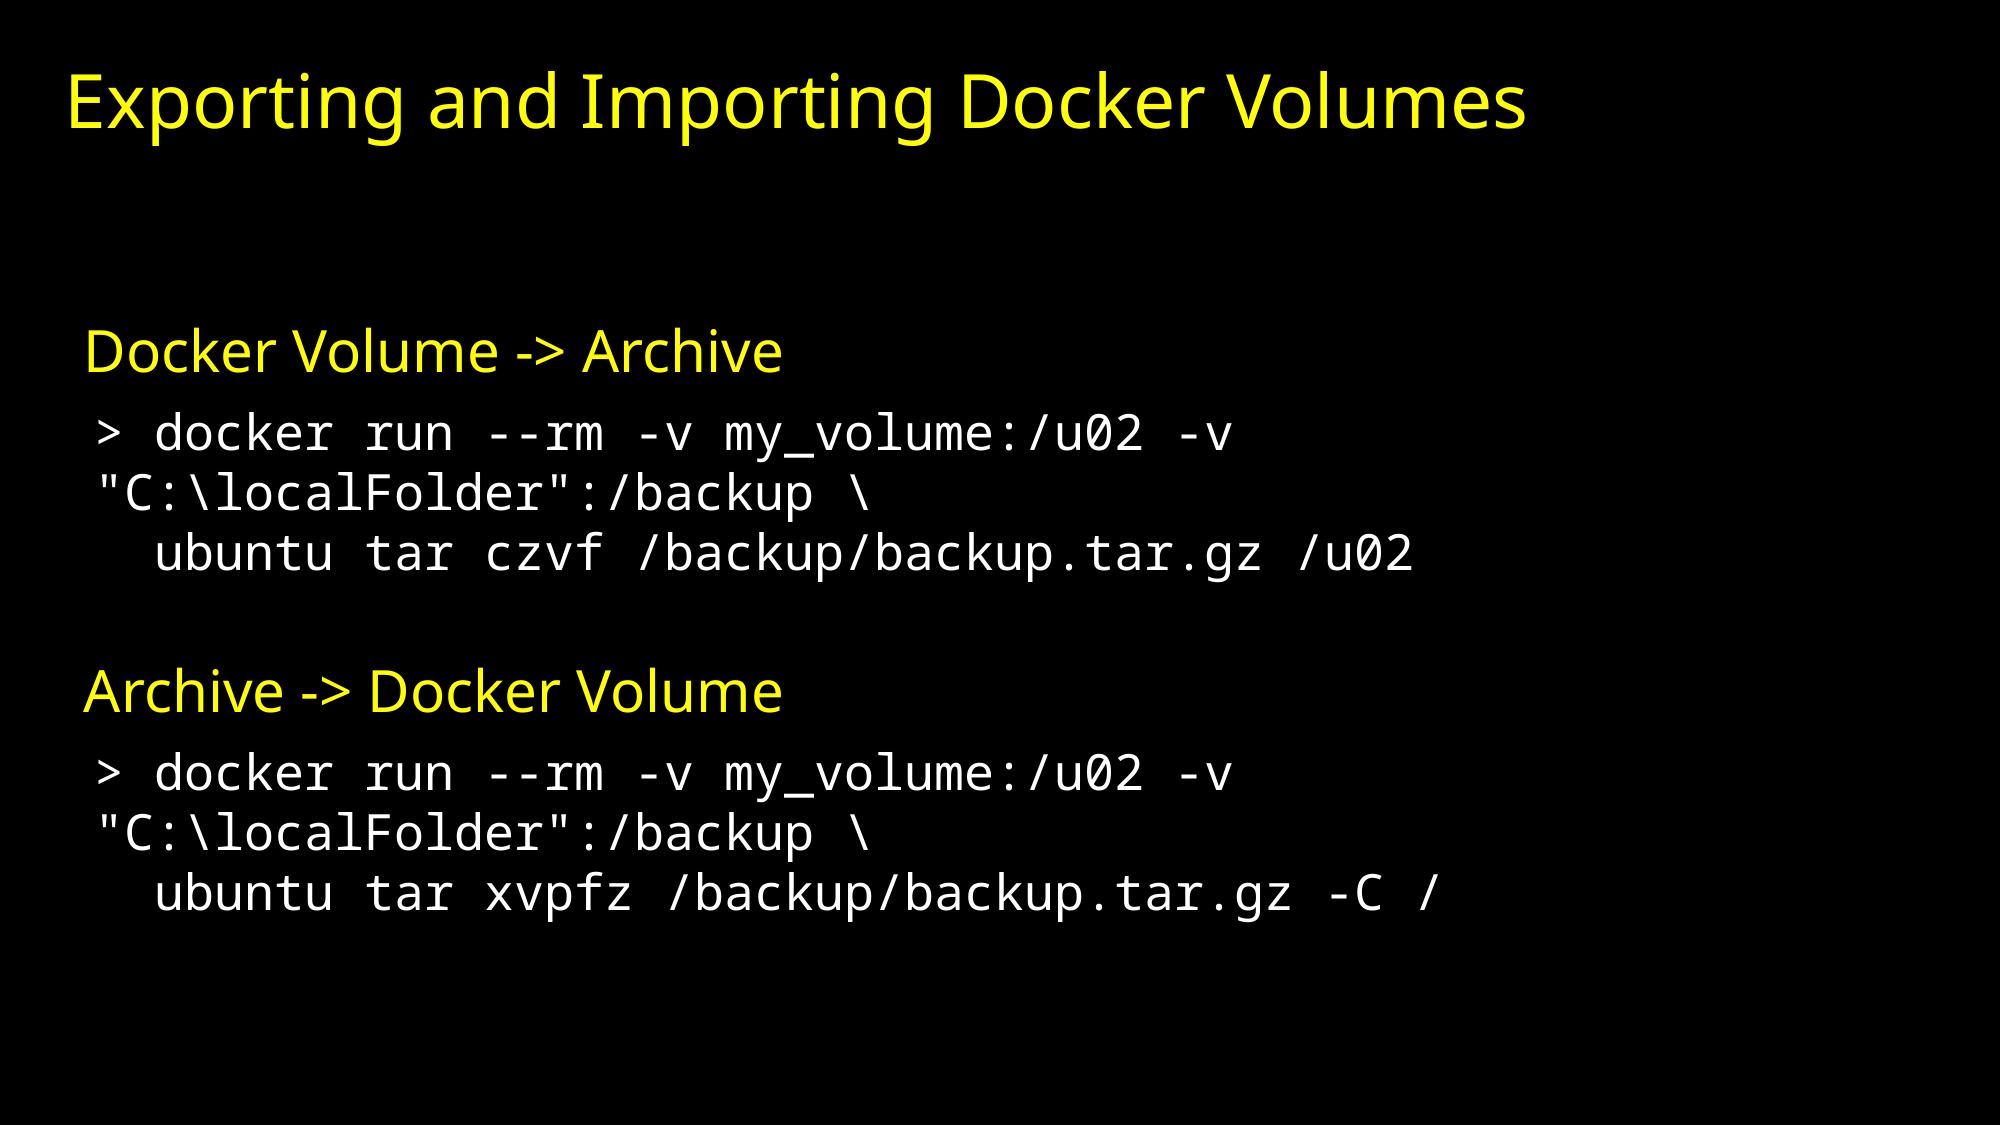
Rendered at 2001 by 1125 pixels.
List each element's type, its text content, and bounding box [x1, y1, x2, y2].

title Exporting and Importing Docker Volumes [50, 56, 1775, 182]
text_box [69, 314, 1959, 530]
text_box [69, 654, 1959, 870]
